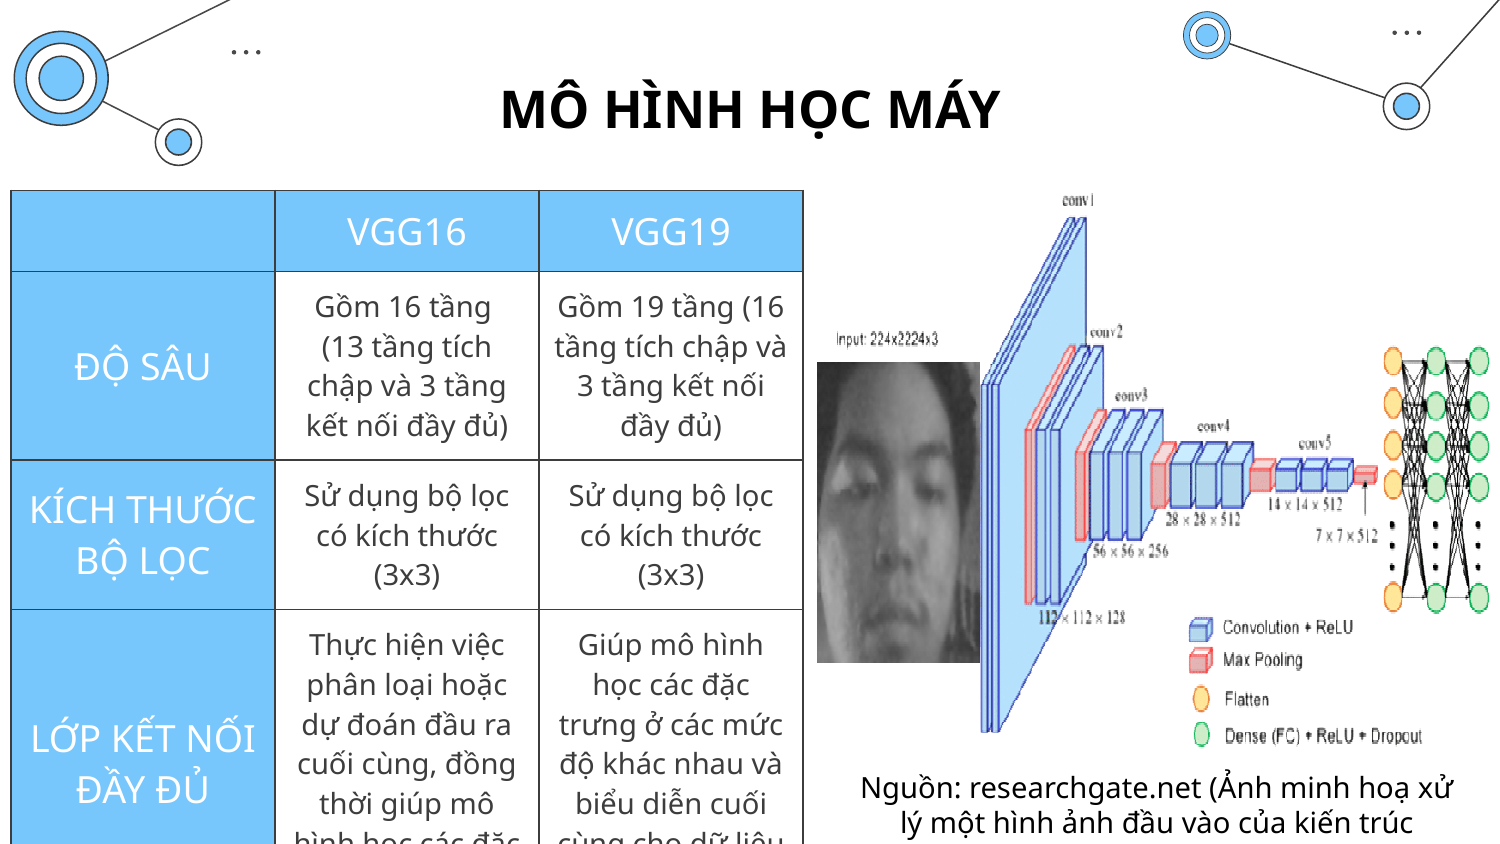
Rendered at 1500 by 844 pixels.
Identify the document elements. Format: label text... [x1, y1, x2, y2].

table_cell Sử dụng bộ lọc có kích thước (3x3) [276, 461, 538, 609]
table_cell Gồm 16 tầng (13 tầng tích chập và 3 tầng kết nối đầy đủ) [276, 272, 538, 459]
table_cell Giúp mô hình học các đặc trưng ở các mức độ khác nhau và biểu diễn cuối cùng cho dữ liệu đầu vào [540, 610, 802, 844]
table_header VGG16 [276, 191, 538, 271]
table_cell Gồm 19 tầng (16 tầng tích chập và 3 tầng kết nối đầy đủ) [540, 272, 802, 459]
table_cell KÍCH THƯỚC BỘ LỌC [12, 461, 274, 609]
table_cell Thực hiện việc phân loại hoặc dự đoán đầu ra cuối cùng, đồng thời giúp mô hình học các đặc trưng phức tạp [276, 610, 538, 844]
text_box MÔ HÌNH HỌC MÁY [116, 74, 1384, 141]
text_box Nguồn: researchgate.net (Ảnh minh hoạ xử lý một hình ảnh đầu vào của kiến trúc VGGNet) [842, 768, 1472, 830]
table_cell Sử dụng bộ lọc có kích thước (3x3) [540, 461, 802, 609]
table_cell ĐỘ SÂU [12, 272, 274, 459]
picture [816, 189, 1490, 761]
table_header [12, 191, 274, 271]
table_cell LỚP KẾT NỐI ĐẦY ĐỦ [12, 610, 274, 844]
table_header VGG19 [540, 191, 802, 271]
